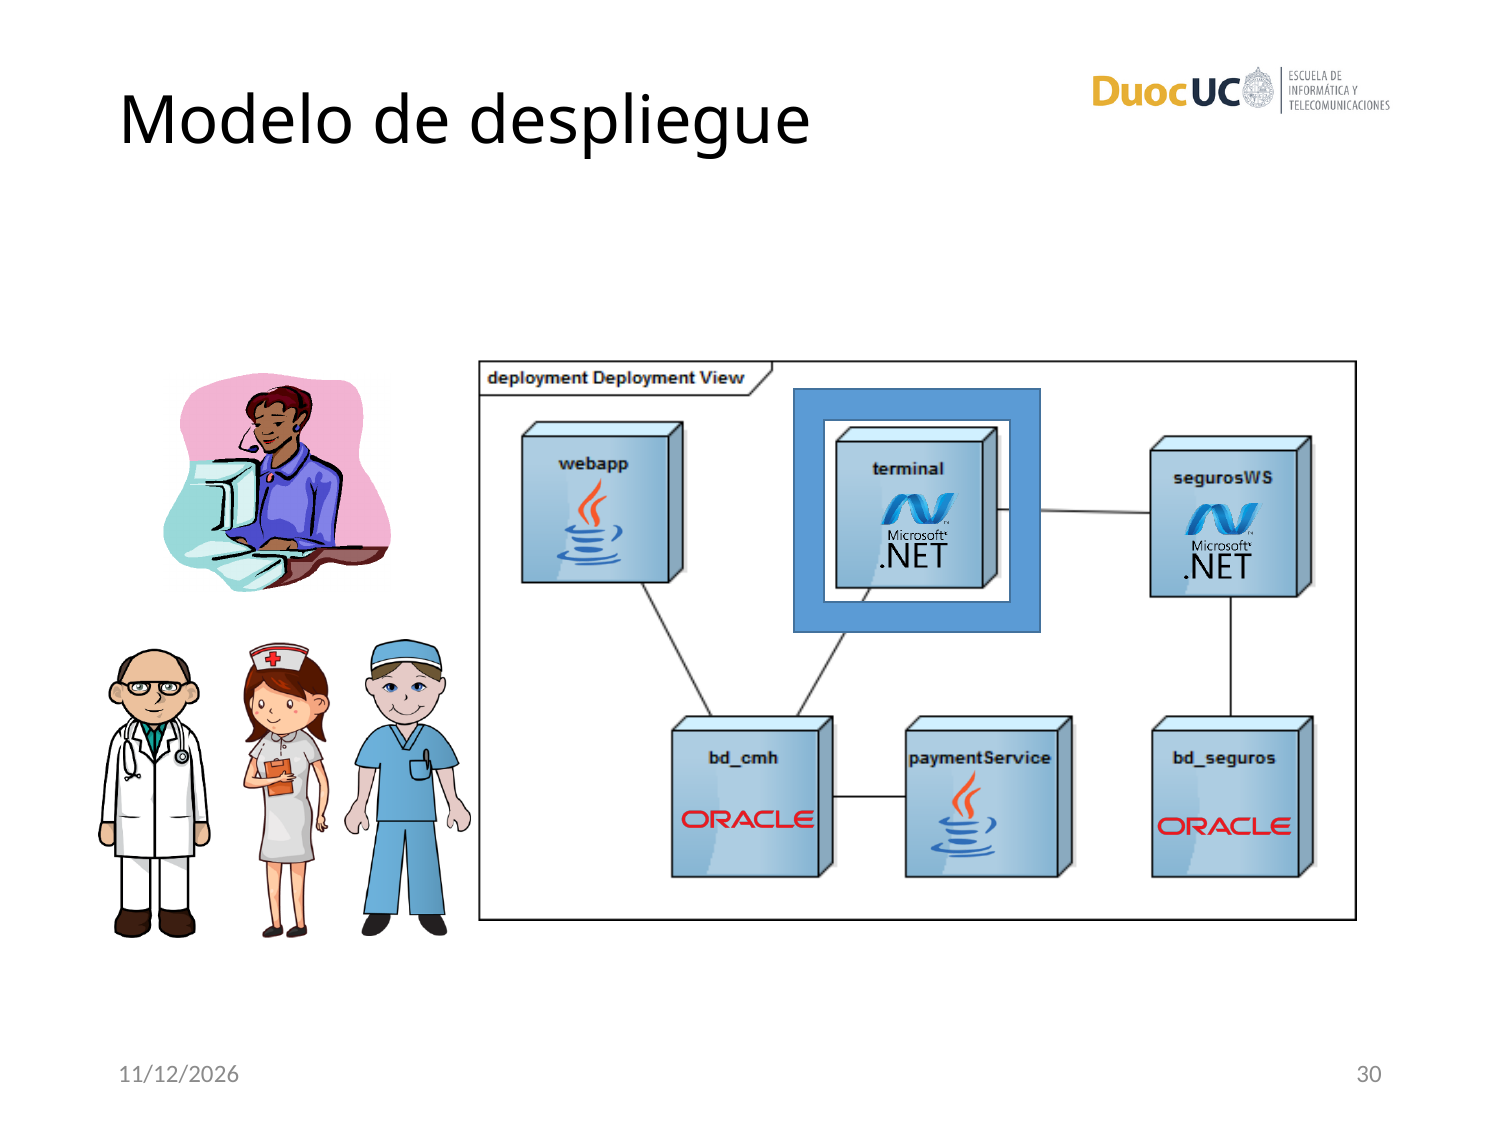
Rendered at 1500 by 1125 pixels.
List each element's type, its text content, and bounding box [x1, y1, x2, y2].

picture [926, 765, 1006, 864]
picture [71, 624, 471, 959]
picture [551, 473, 632, 572]
picture [1085, 59, 1397, 118]
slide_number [103, 1042, 441, 1103]
picture [1184, 504, 1263, 579]
picture [678, 807, 815, 830]
picture [163, 373, 391, 592]
picture [1155, 814, 1292, 837]
title Modelo de despliegue [103, 59, 959, 185]
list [477, 359, 1357, 921]
slide_number 30 [1059, 1042, 1397, 1103]
picture [880, 493, 959, 569]
